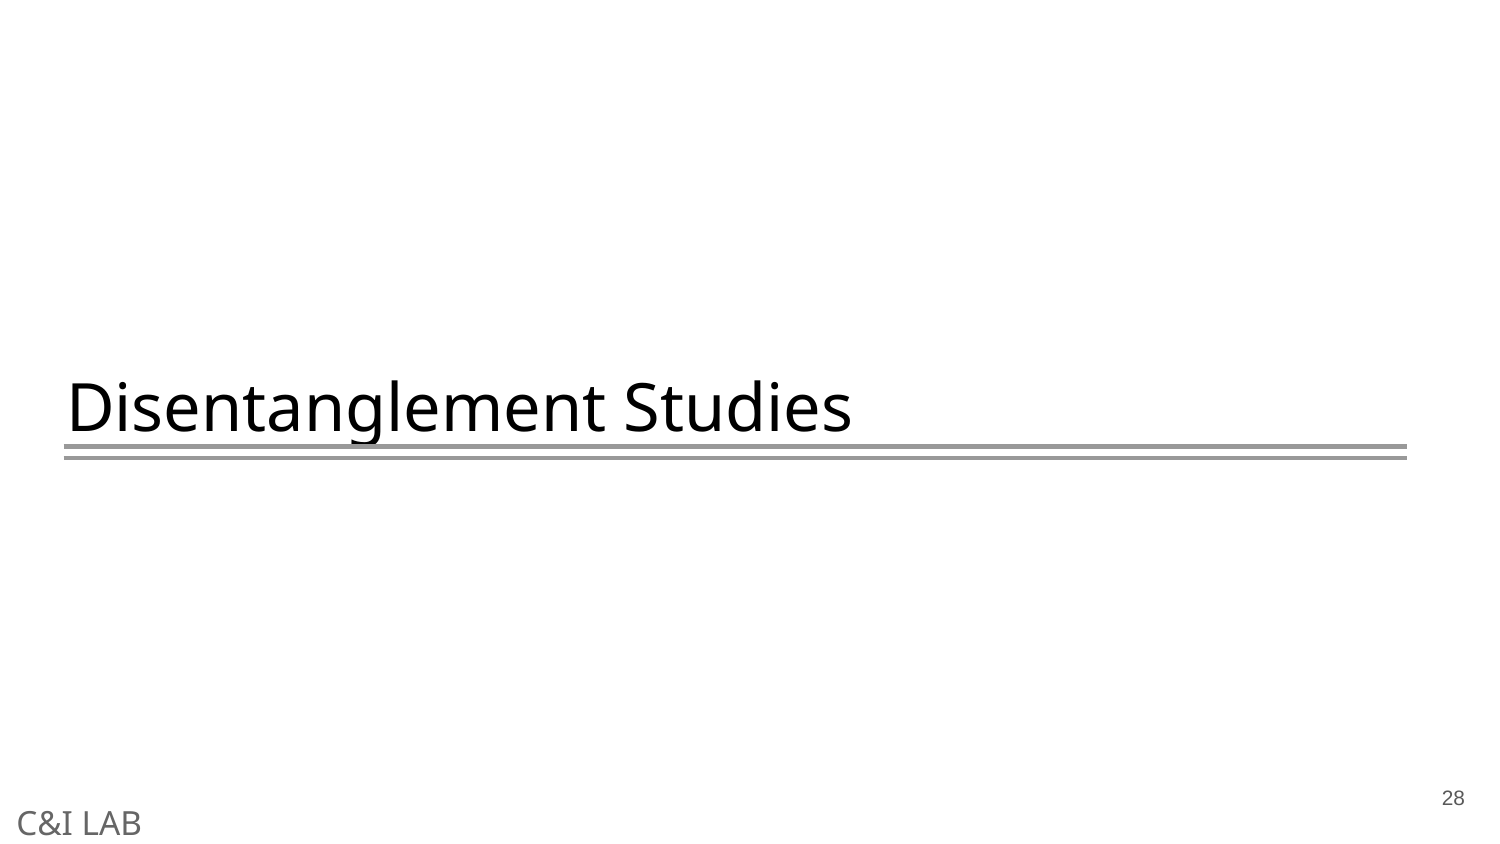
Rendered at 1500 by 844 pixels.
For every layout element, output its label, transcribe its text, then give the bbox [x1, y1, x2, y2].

title Disentanglement Studies [51, 349, 1449, 444]
slide_number 28 [1389, 764, 1480, 801]
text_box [63, 446, 1407, 459]
text_box C&I LAB [1, 801, 1500, 844]
